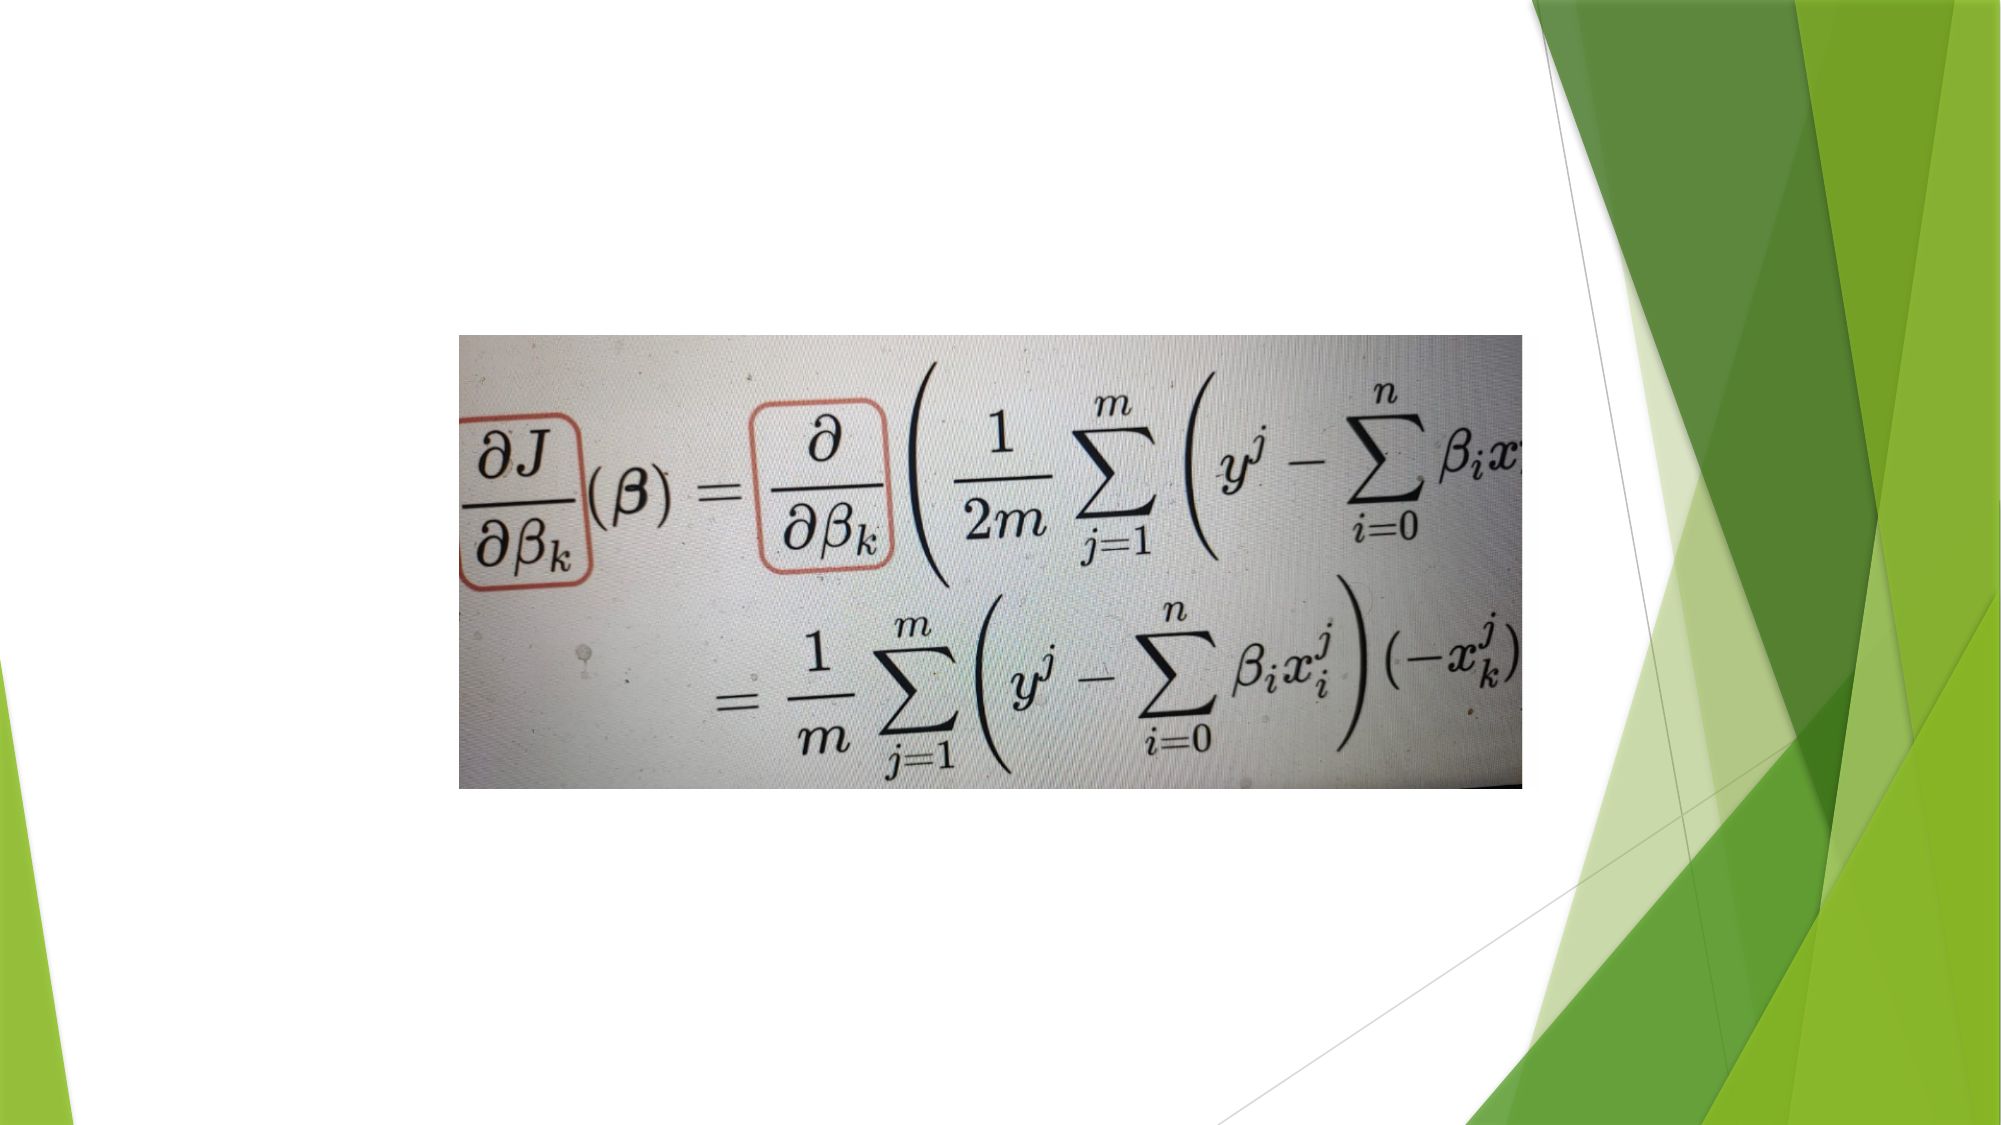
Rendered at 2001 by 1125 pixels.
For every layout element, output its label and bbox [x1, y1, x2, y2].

picture [458, 335, 1542, 790]
